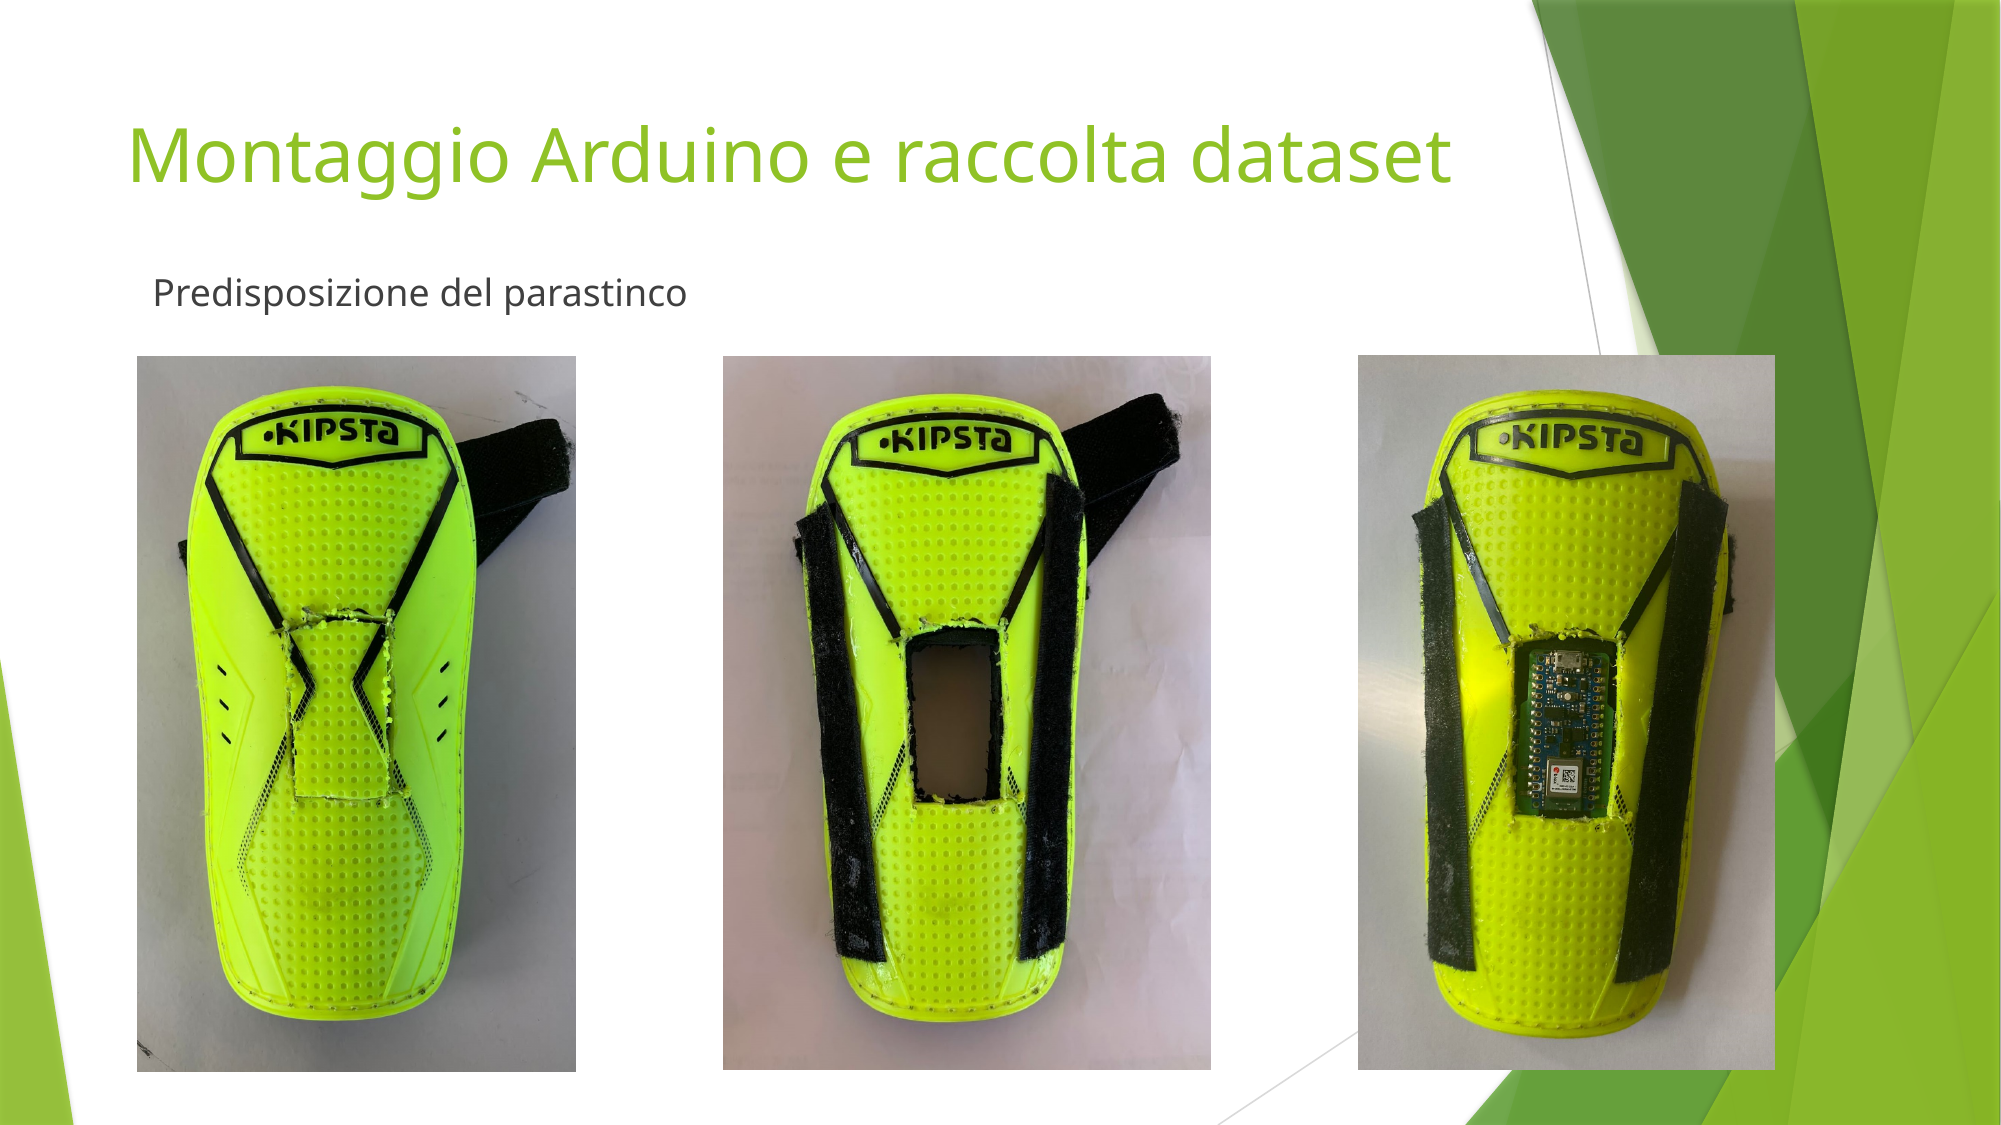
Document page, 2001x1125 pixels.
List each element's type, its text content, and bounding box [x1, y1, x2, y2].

title Montaggio Arduino e raccolta dataset [111, 99, 1522, 317]
list Predisposizione del parastinco [137, 261, 1196, 338]
picture [136, 355, 577, 1072]
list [723, 355, 1211, 1071]
picture [1357, 355, 1775, 1071]
